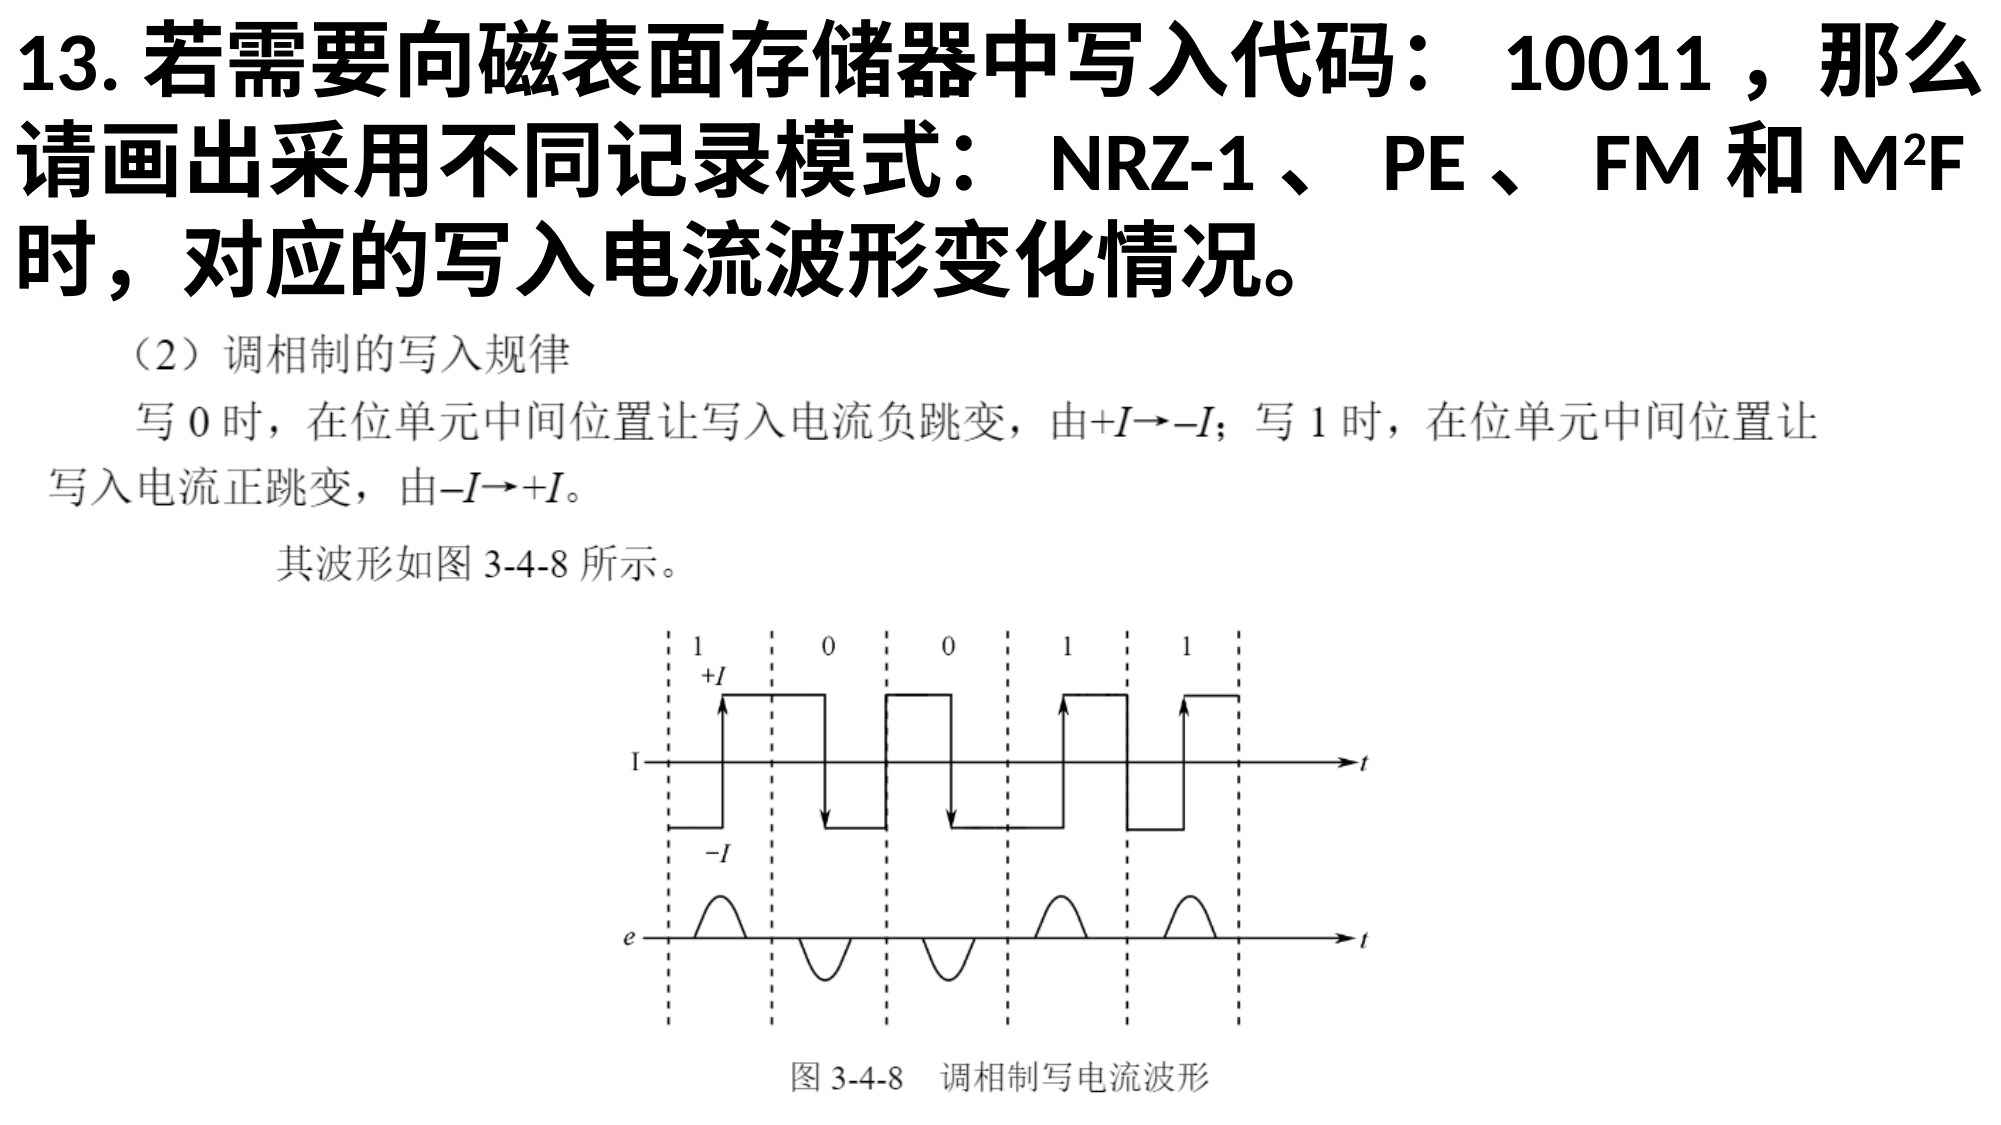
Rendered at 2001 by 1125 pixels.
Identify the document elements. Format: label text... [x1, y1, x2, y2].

text_box 13.若需要向磁表面存储器中写入代码：10011，那么请画出采用不同记录模式：NRZ-1、PE、FM和M2F时，对应的写入电流波形变化情况。 [0, 0, 2000, 315]
picture [26, 317, 1838, 1109]
